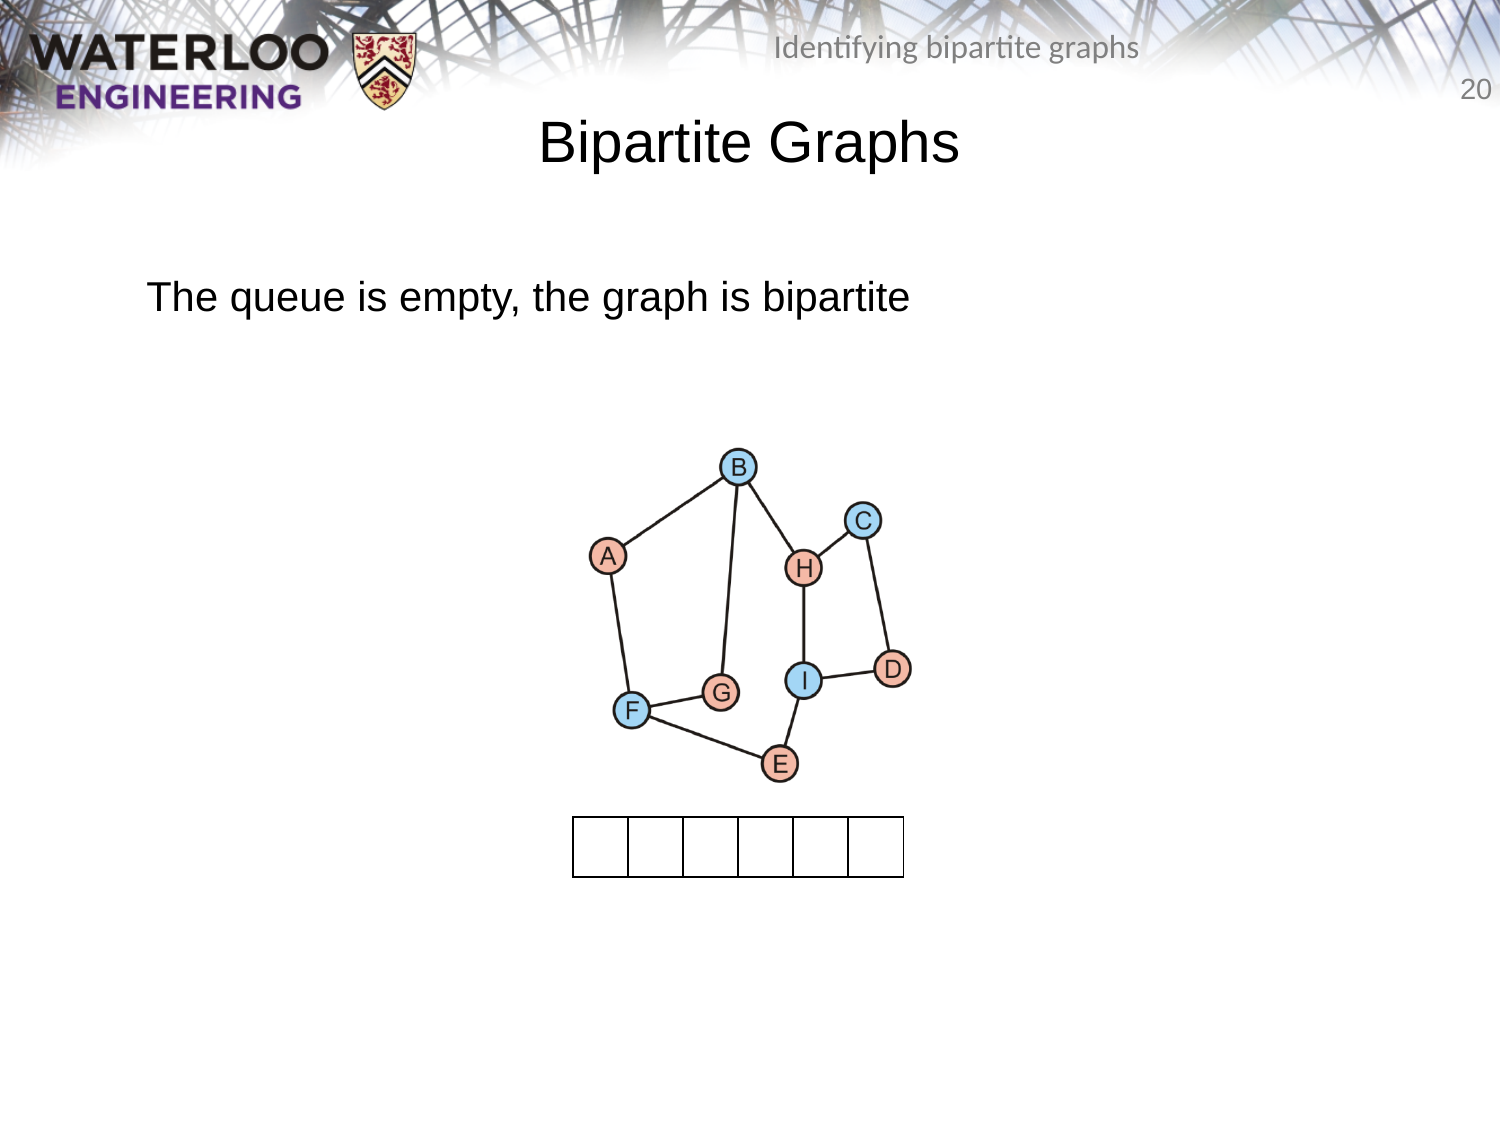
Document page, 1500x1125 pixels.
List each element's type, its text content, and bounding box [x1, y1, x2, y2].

table_header [684, 818, 737, 876]
picture [0, 0, 1500, 1125]
table_header [739, 818, 792, 876]
table_header [849, 818, 903, 876]
title Bipartite Graphs [74, 44, 1426, 233]
table_header [794, 818, 847, 876]
list The queue is empty, the graph is bipartite [74, 262, 1426, 1006]
table_header [574, 818, 627, 876]
table_header [629, 818, 682, 876]
